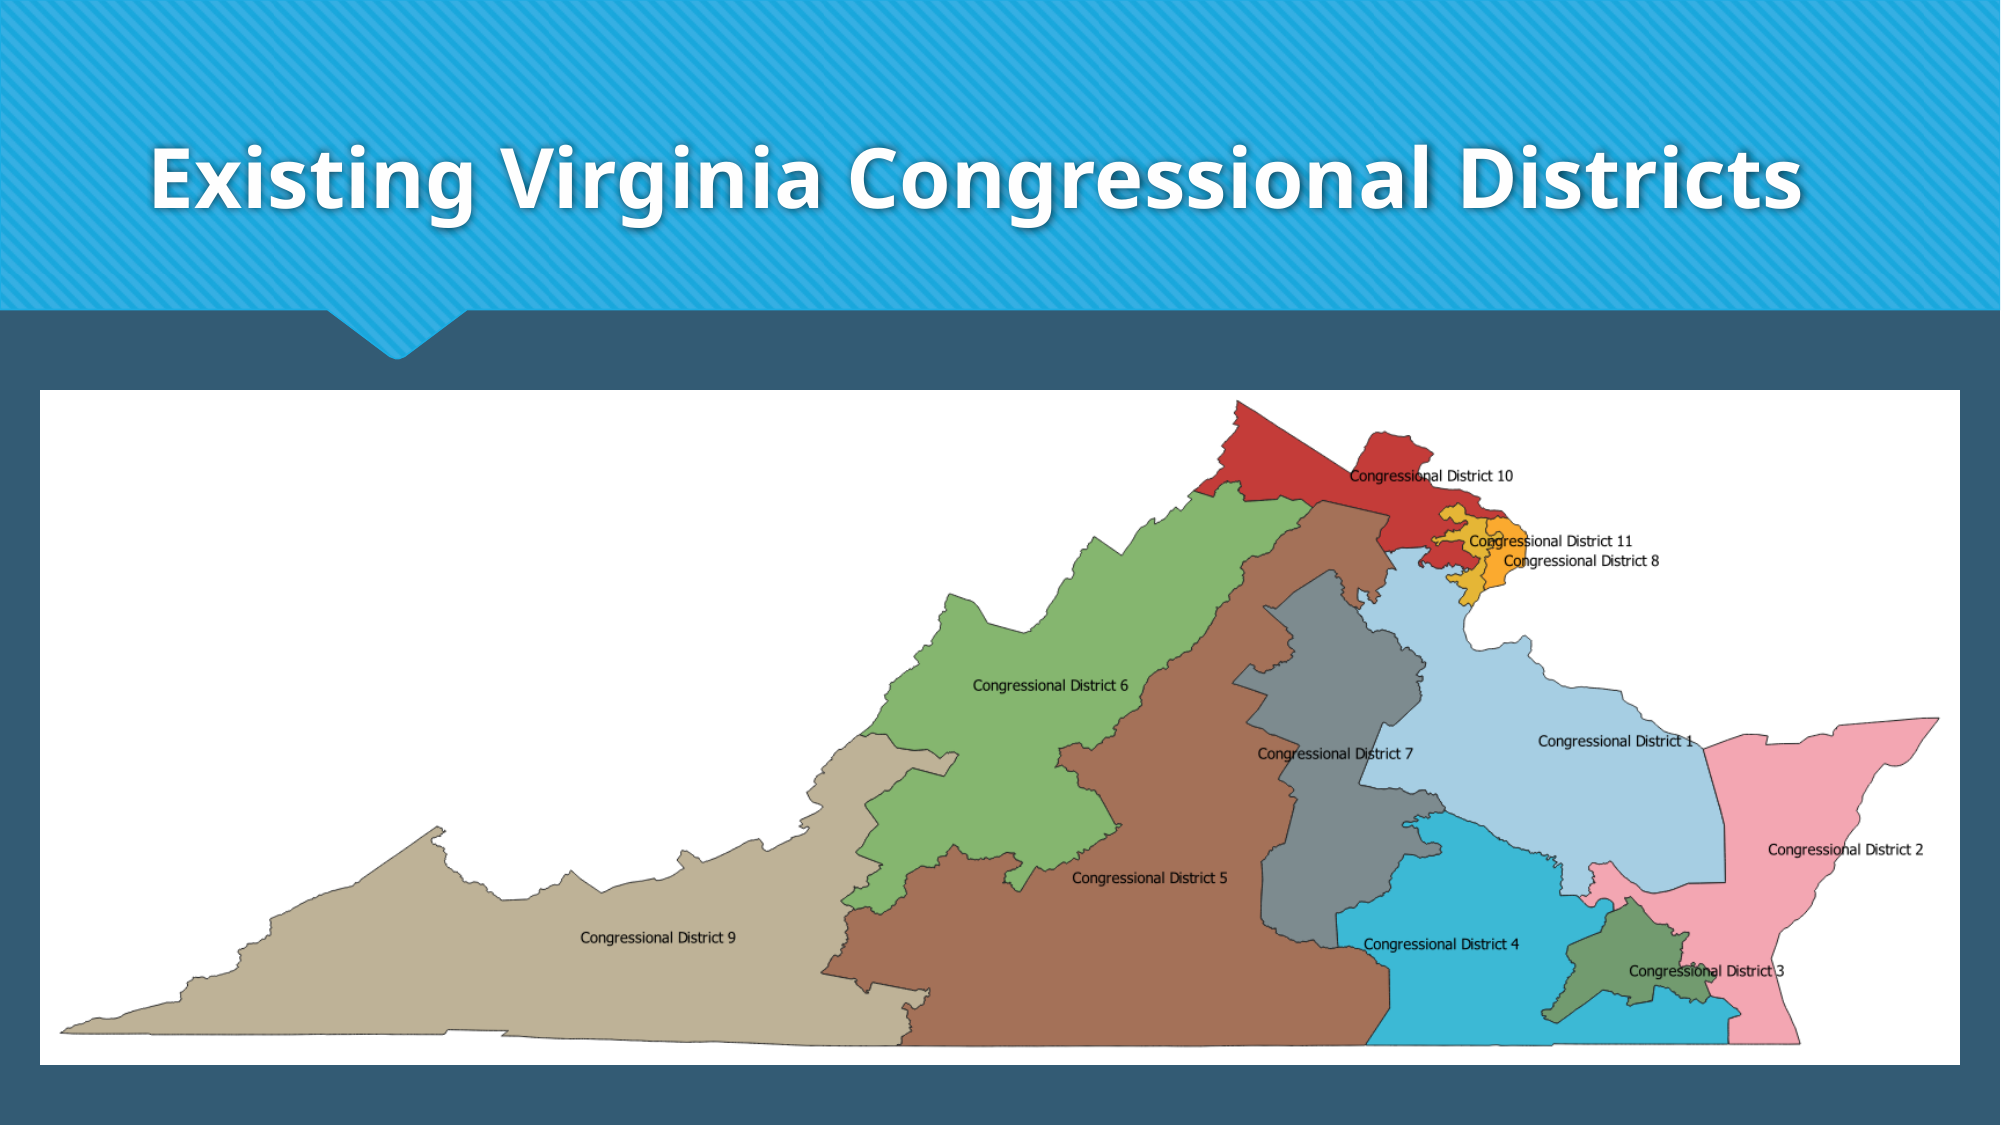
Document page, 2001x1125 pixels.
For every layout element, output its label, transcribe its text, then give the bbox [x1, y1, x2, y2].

title Existing Virginia Congressional Districts [132, 73, 1868, 233]
picture [40, 389, 1960, 1065]
